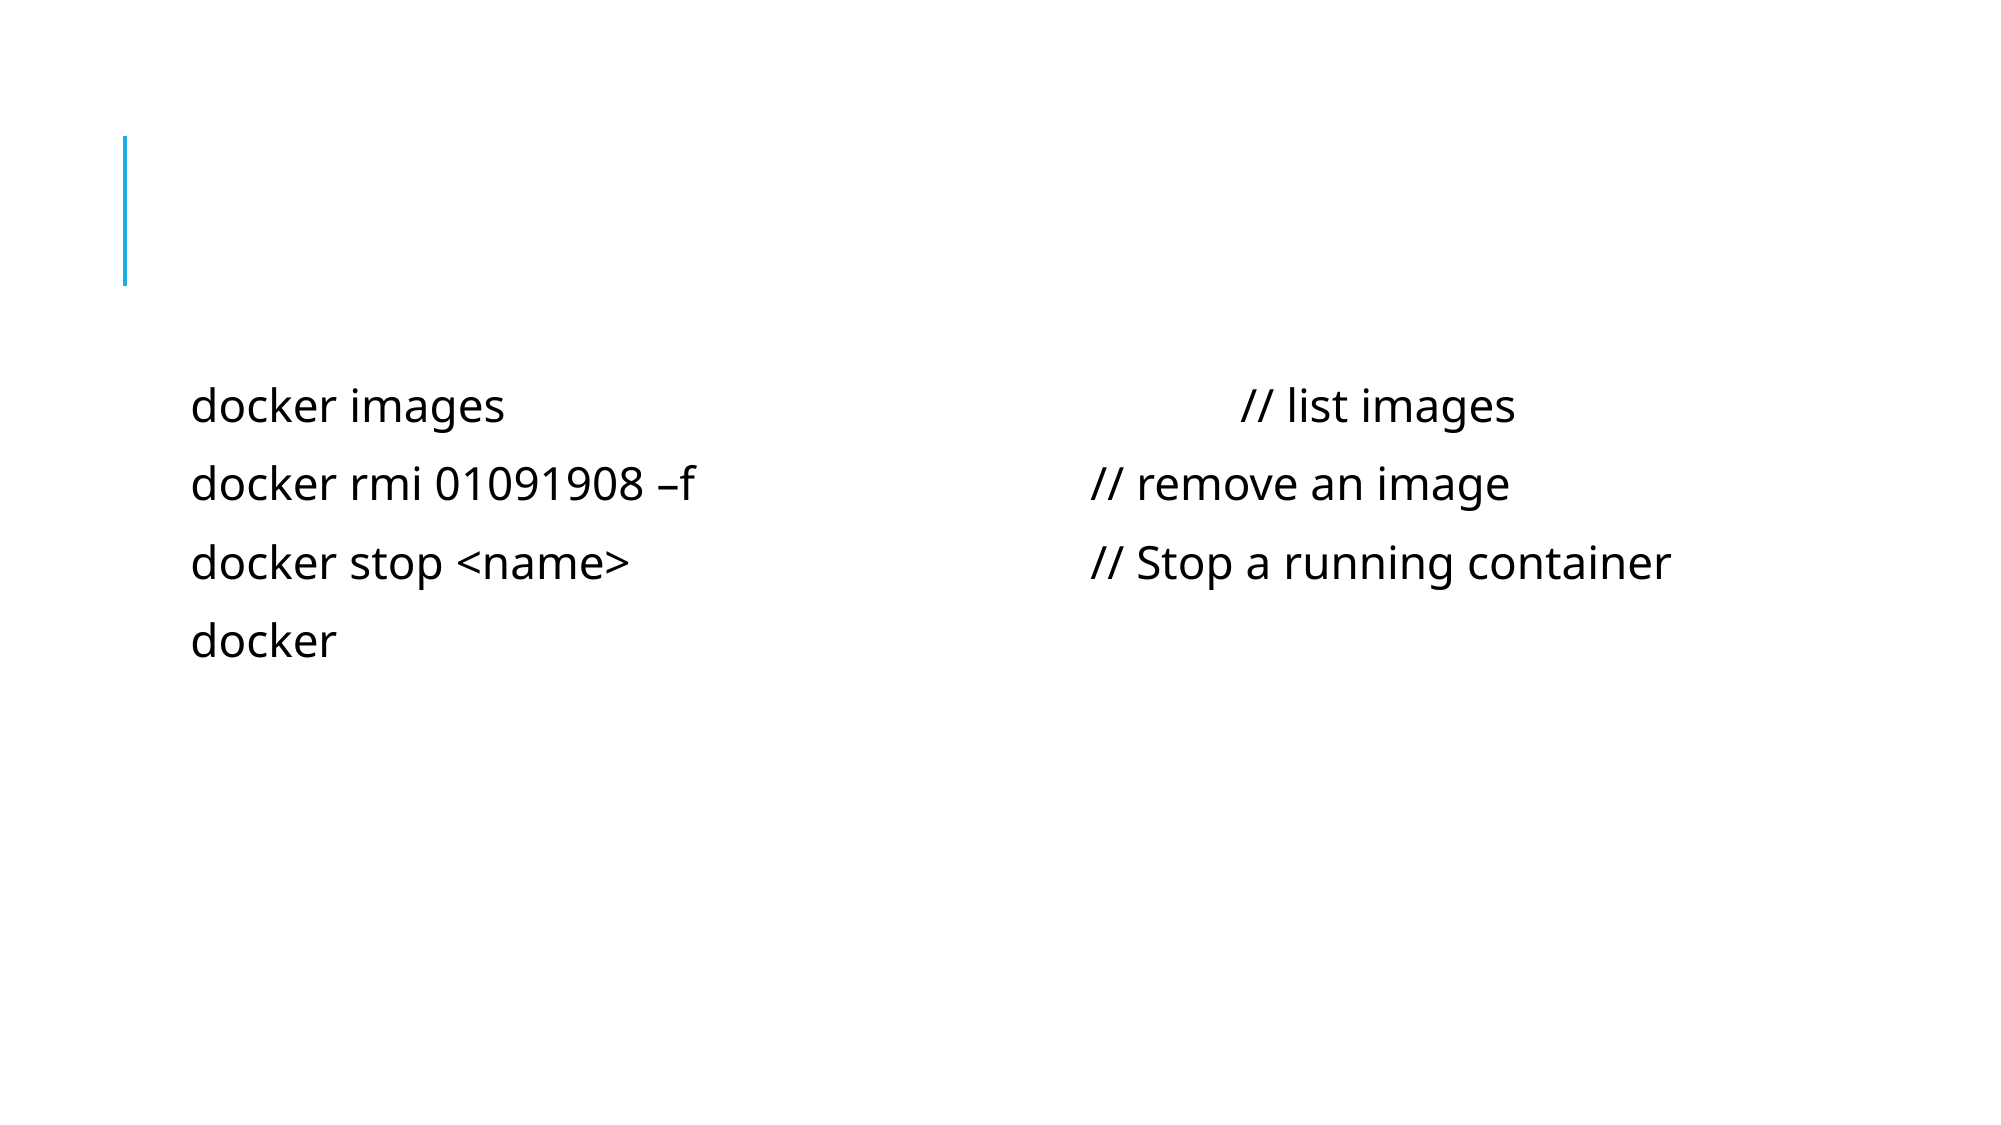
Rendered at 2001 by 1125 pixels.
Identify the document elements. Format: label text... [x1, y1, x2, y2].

list docker images // list images docker rmi 01091908 –f // remove an image docker stop <name> // Stop a running container docker [168, 375, 1763, 1035]
